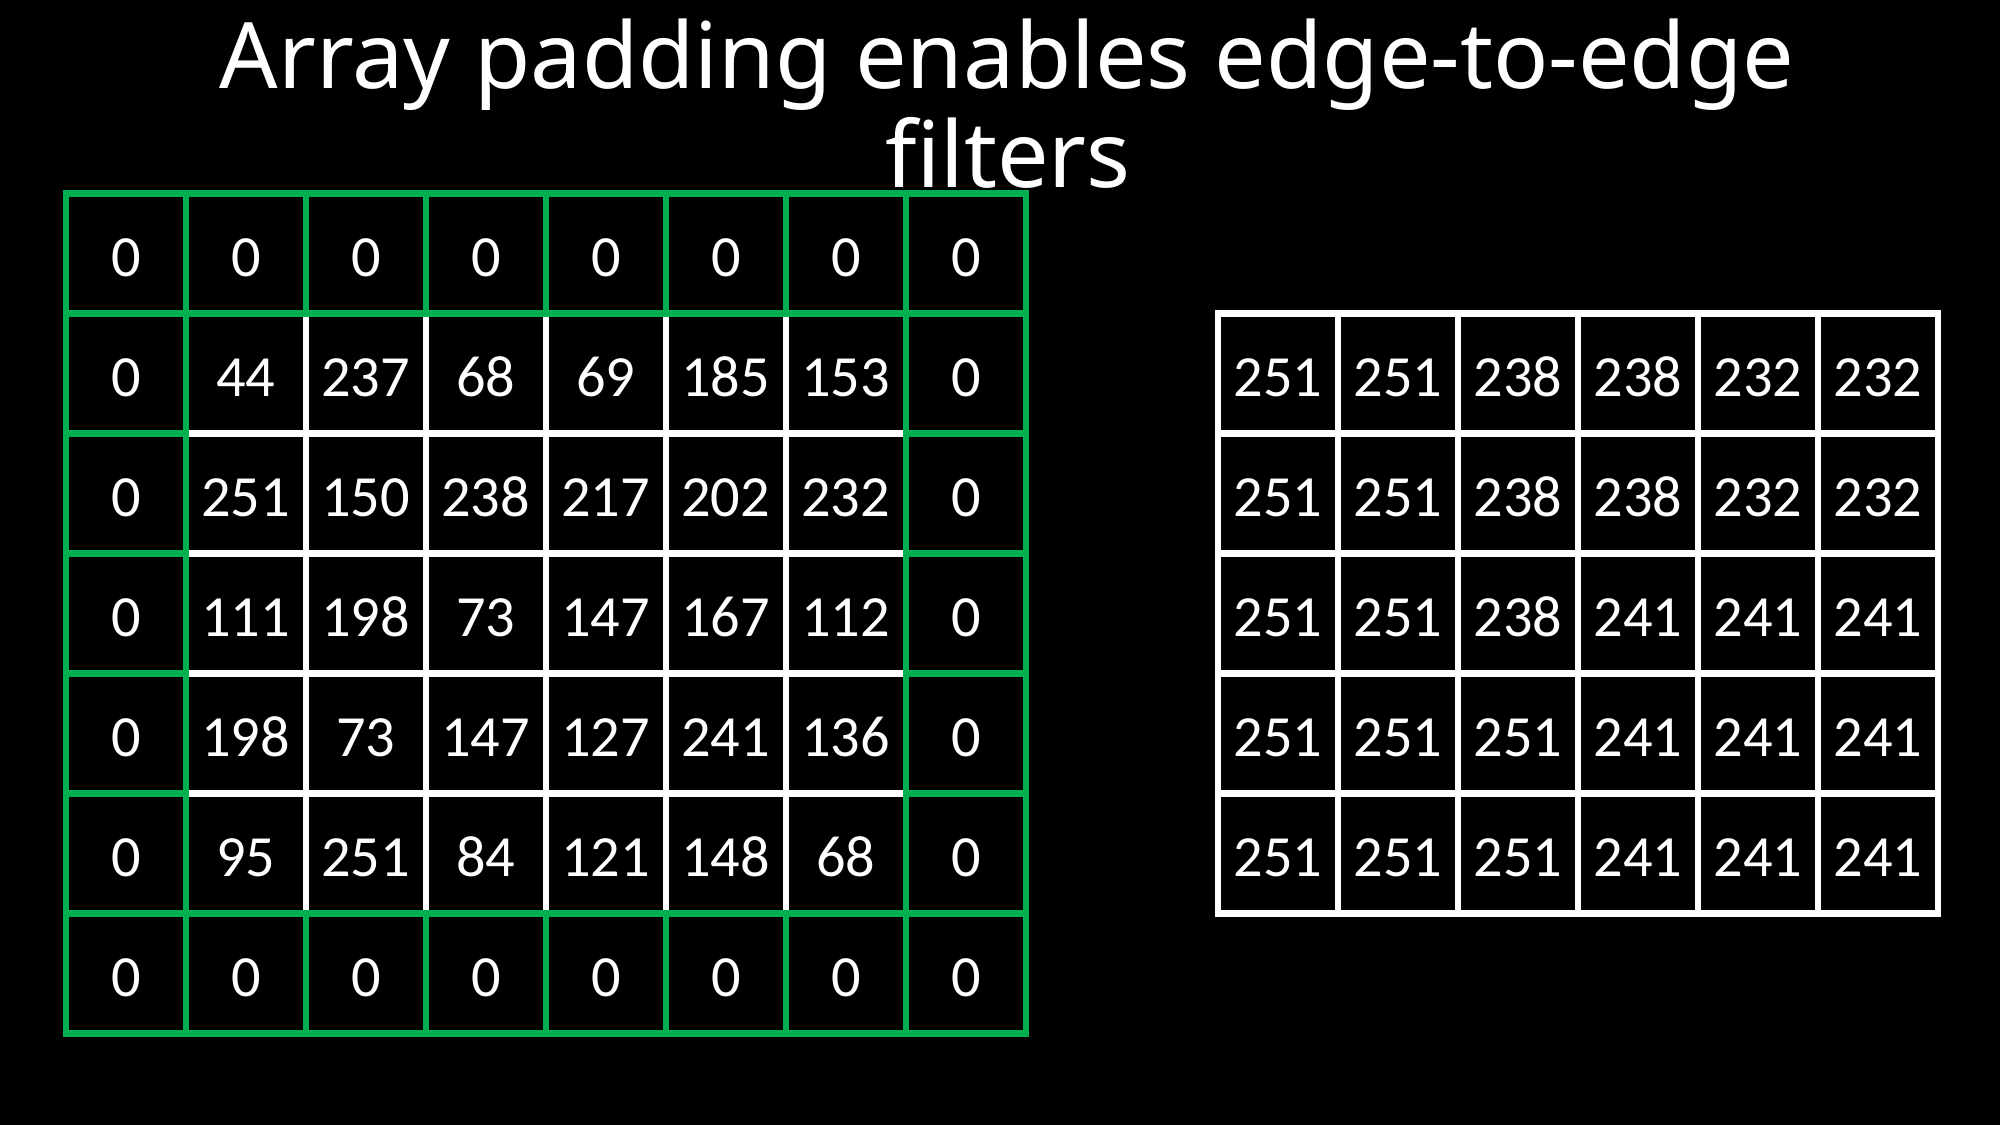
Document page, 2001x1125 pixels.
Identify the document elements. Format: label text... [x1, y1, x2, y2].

text_box 0 [65, 193, 187, 315]
text_box 0 [906, 315, 1027, 433]
text_box 0 [425, 193, 545, 313]
text_box 0 [305, 914, 425, 1035]
text_box 0 [65, 433, 185, 553]
text_box 0 [906, 433, 1027, 553]
text_box 0 [665, 914, 785, 1035]
text_box 0 [425, 914, 545, 1035]
text_box 0 [65, 553, 185, 673]
text_box 0 [65, 913, 187, 1035]
text_box 0 [187, 914, 305, 1035]
text_box 0 [187, 193, 305, 313]
text_box 0 [905, 913, 1027, 1035]
text_box 0 [905, 193, 1027, 315]
text_box 0 [785, 193, 905, 313]
text_box 0 [545, 193, 665, 313]
text_box 0 [65, 673, 185, 793]
text_box 0 [305, 193, 425, 313]
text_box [185, 313, 906, 914]
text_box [1217, 313, 1938, 914]
text_box 0 [65, 793, 185, 913]
text_box 0 [785, 914, 905, 1035]
text_box Array padding enables edge-to-edge filters [145, 0, 1871, 218]
text_box 0 [906, 793, 1027, 913]
text_box 0 [906, 673, 1027, 793]
text_box 0 [545, 914, 665, 1035]
text_box 0 [65, 315, 185, 433]
text_box 0 [665, 193, 785, 313]
text_box 0 [906, 553, 1027, 673]
